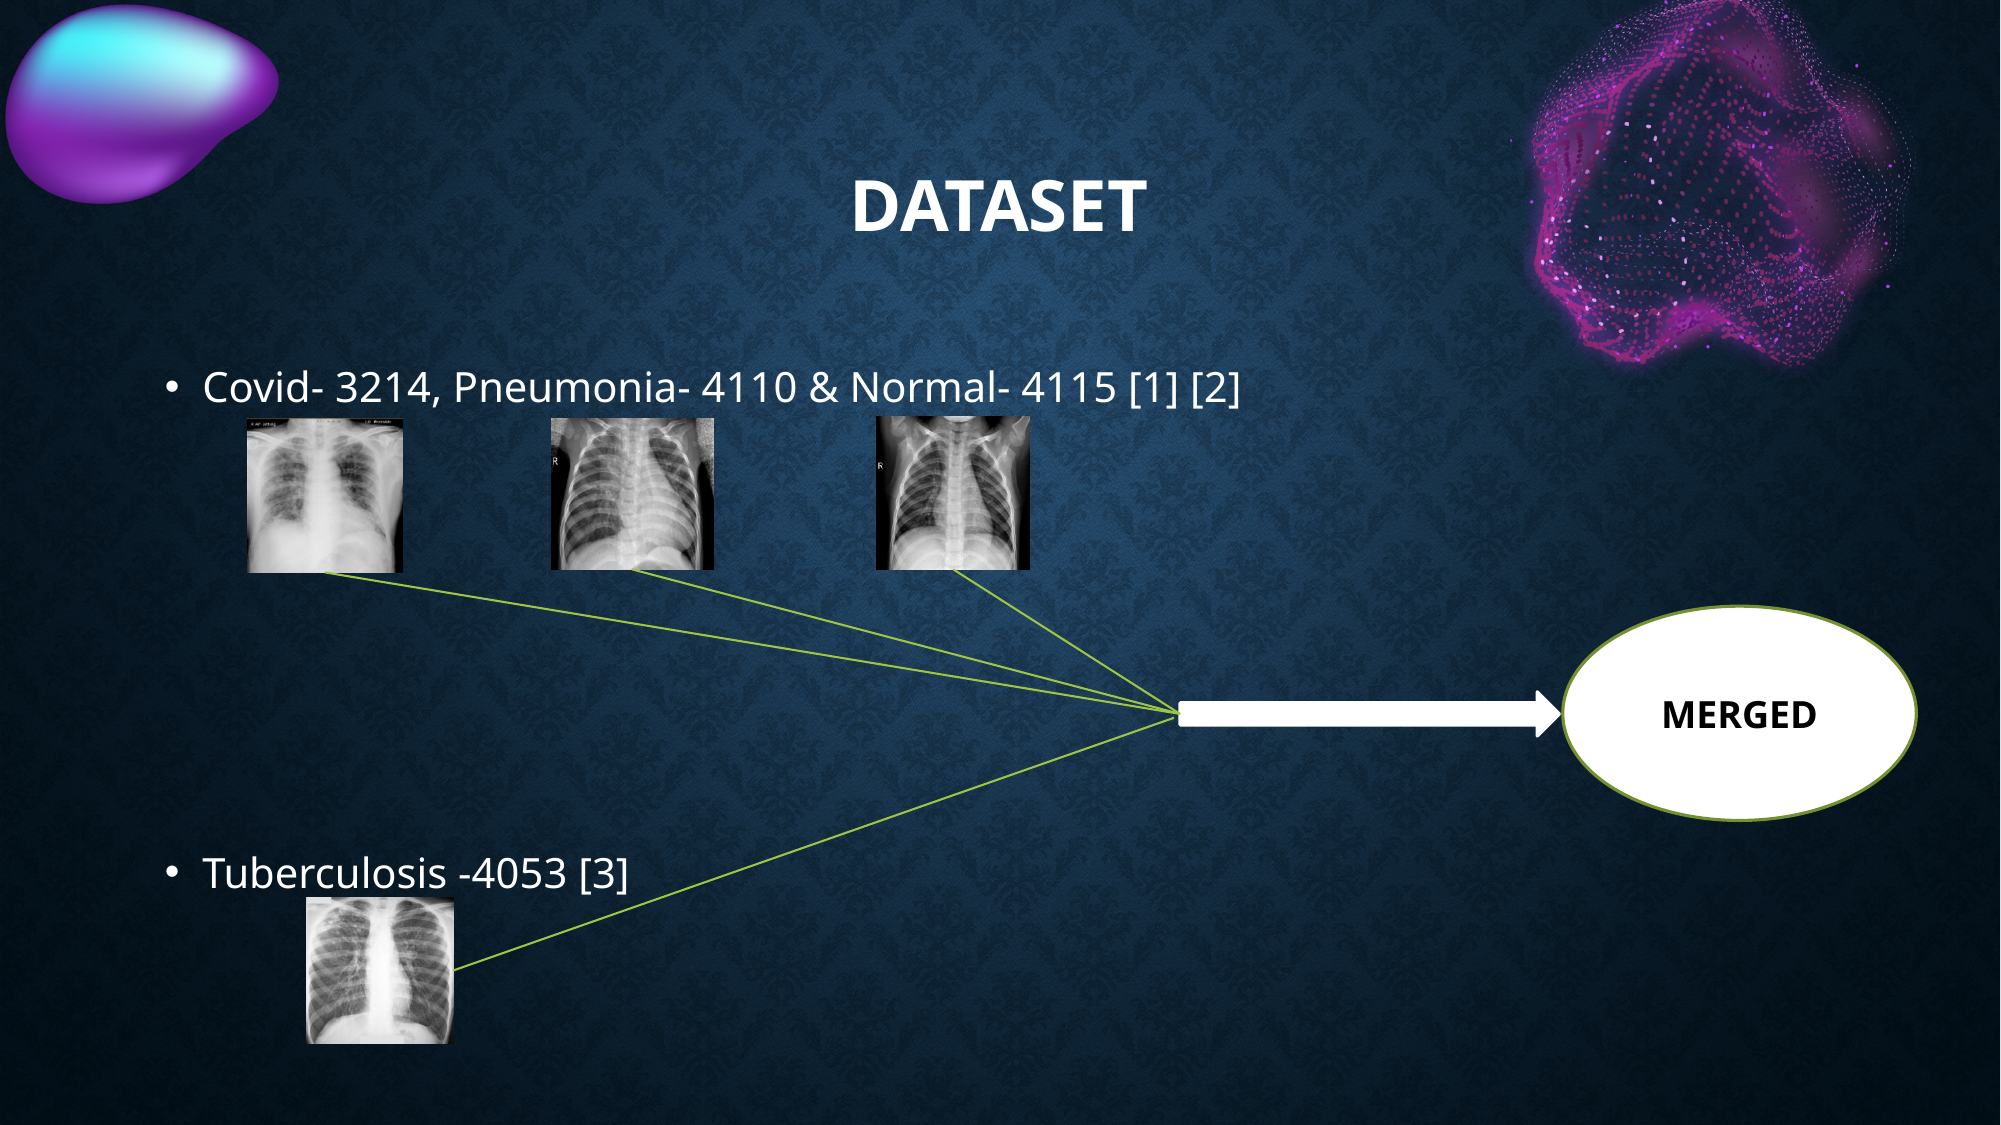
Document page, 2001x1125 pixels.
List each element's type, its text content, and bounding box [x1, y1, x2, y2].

picture [550, 417, 714, 570]
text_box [631, 568, 952, 715]
text_box [1183, 690, 1561, 738]
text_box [452, 717, 1175, 972]
title Dataset [149, 99, 1502, 318]
text_box MERGED [1561, 604, 1918, 823]
picture [305, 896, 454, 1045]
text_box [952, 568, 1181, 715]
picture [876, 415, 1031, 568]
picture [247, 417, 403, 573]
picture [1509, 0, 1931, 383]
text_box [324, 571, 628, 715]
list Covid- 3214, Pneumonia- 4110 & Normal- 4115 [1] [2] Tuberculosis -4053 [3] [149, 343, 1849, 1046]
picture [0, 0, 300, 263]
